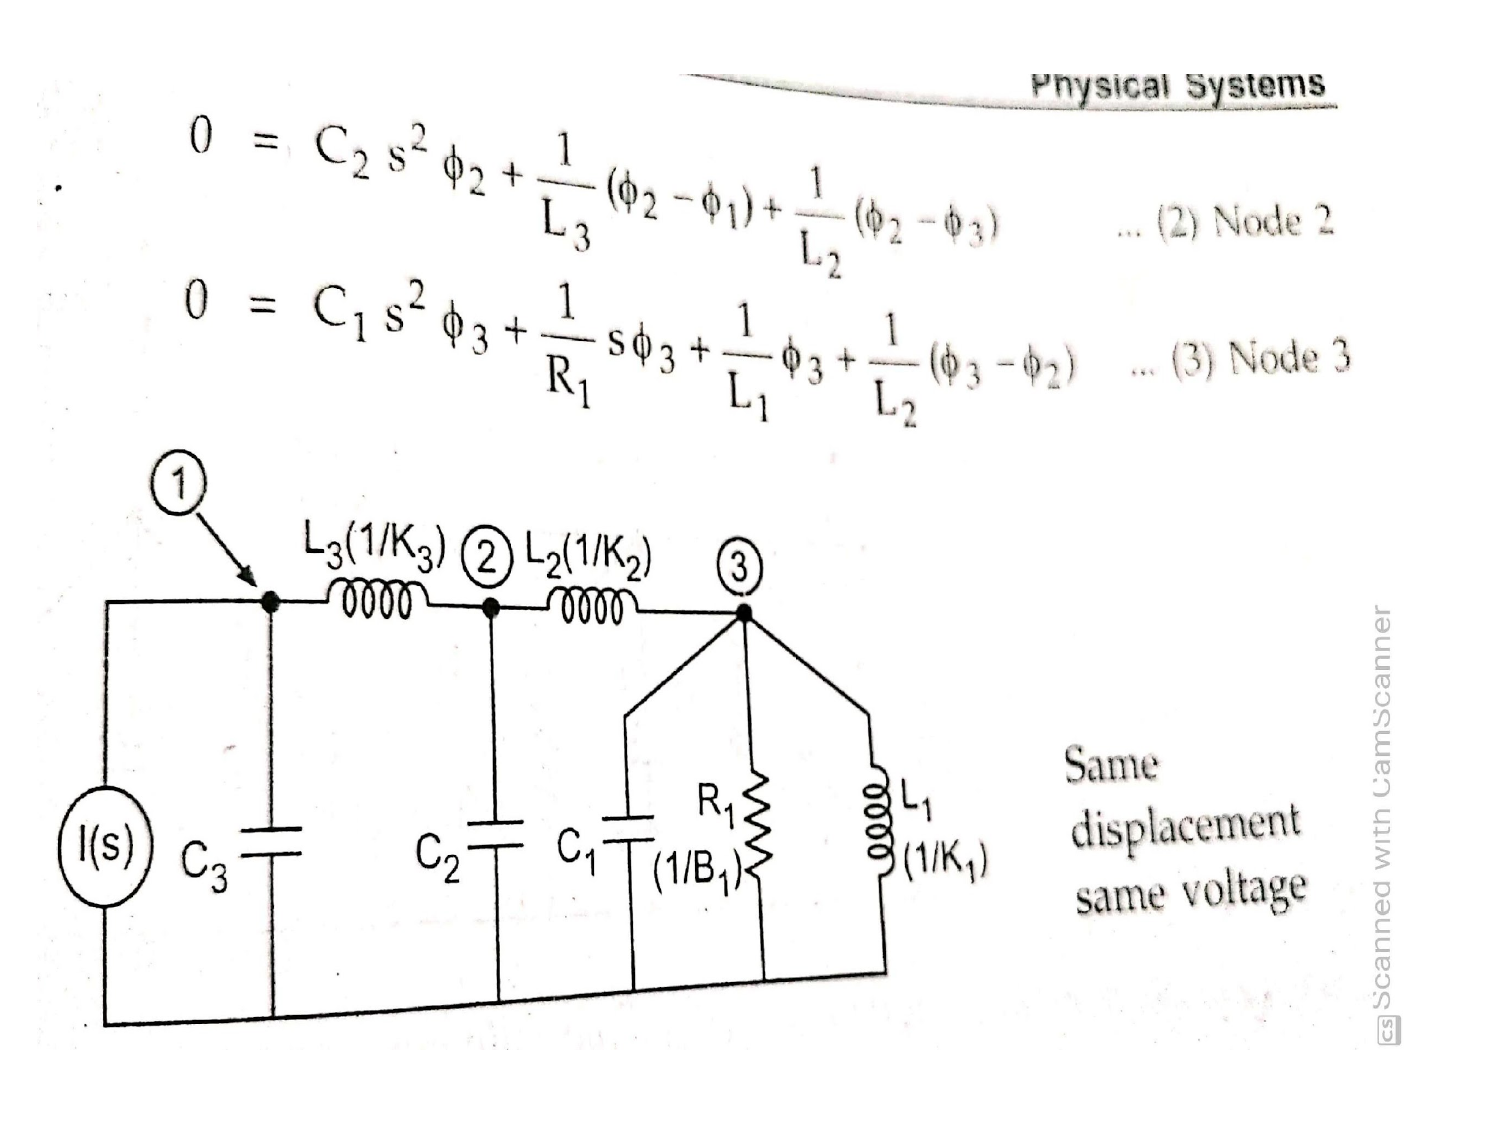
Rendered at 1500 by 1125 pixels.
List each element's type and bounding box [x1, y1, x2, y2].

list [37, 74, 1405, 1051]
